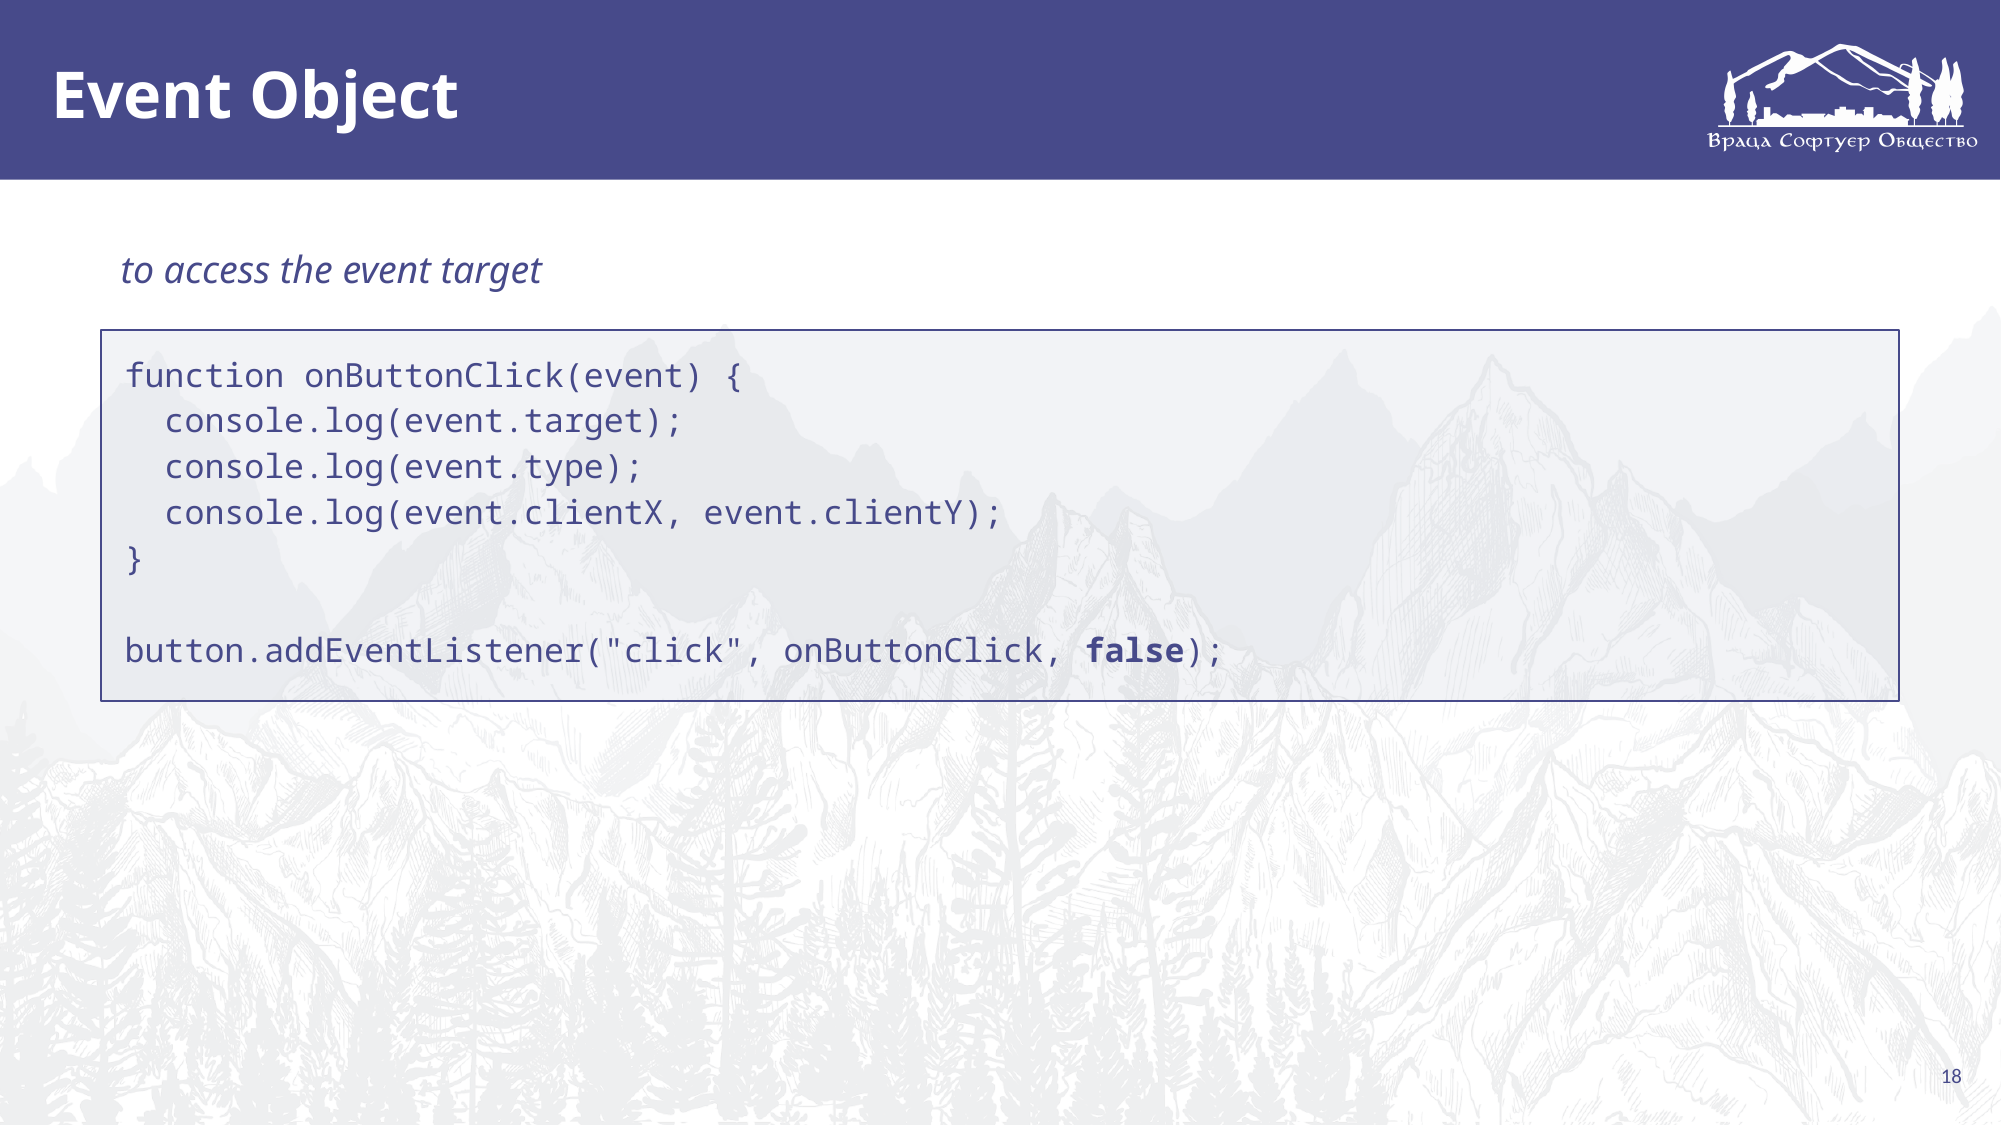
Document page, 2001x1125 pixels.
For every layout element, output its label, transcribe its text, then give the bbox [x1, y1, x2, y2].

text_box Event Object [31, 22, 1520, 152]
list function onButtonClick(event) { console.log(event.target); console.log(event.type); console.log(event.clientX, event.clientY); } button.addEventListener("click", onButtonClick, false); [100, 329, 1900, 702]
text_box to access the event target [105, 230, 740, 304]
slide_number 18 [1897, 1049, 1968, 1101]
picture [1703, 19, 1981, 165]
